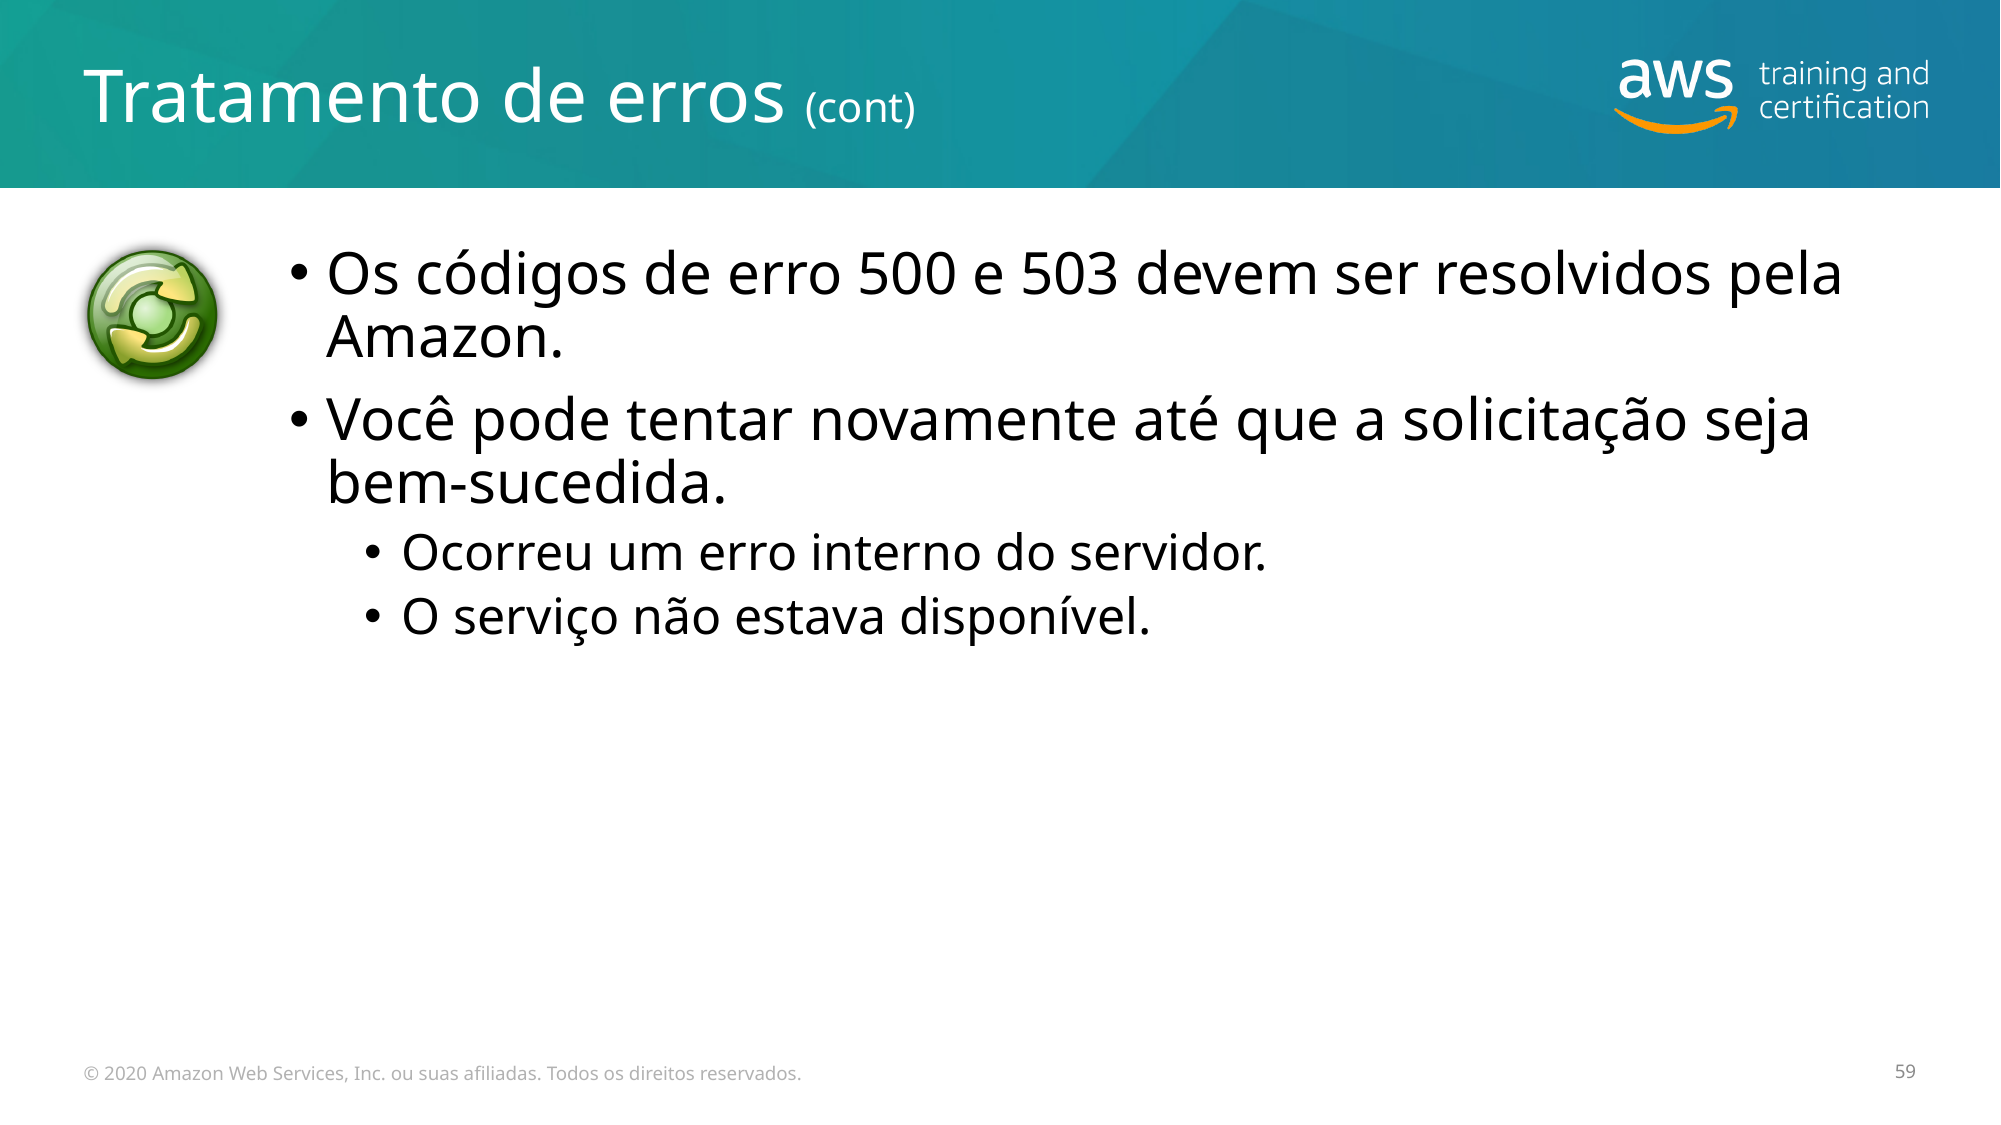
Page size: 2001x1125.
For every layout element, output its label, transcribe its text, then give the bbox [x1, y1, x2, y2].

picture [73, 236, 231, 393]
footer © 2020 Amazon Web Services, Inc. ou suas afiliadas. Todos os direitos reservados. [68, 1042, 1000, 1103]
slide_number 59 [1481, 1042, 1932, 1103]
title Tratamento de erros (cont) [68, 59, 1551, 138]
list Os códigos de erro 500 e 503 devem ser resolvidos pela Amazon. Você pode tentar novamente até que a solicitação seja bem-sucedida. Ocorreu um erro interno do servidor. O serviço não estava disponível. [274, 236, 2000, 587]
picture [0, 0, 2000, 188]
